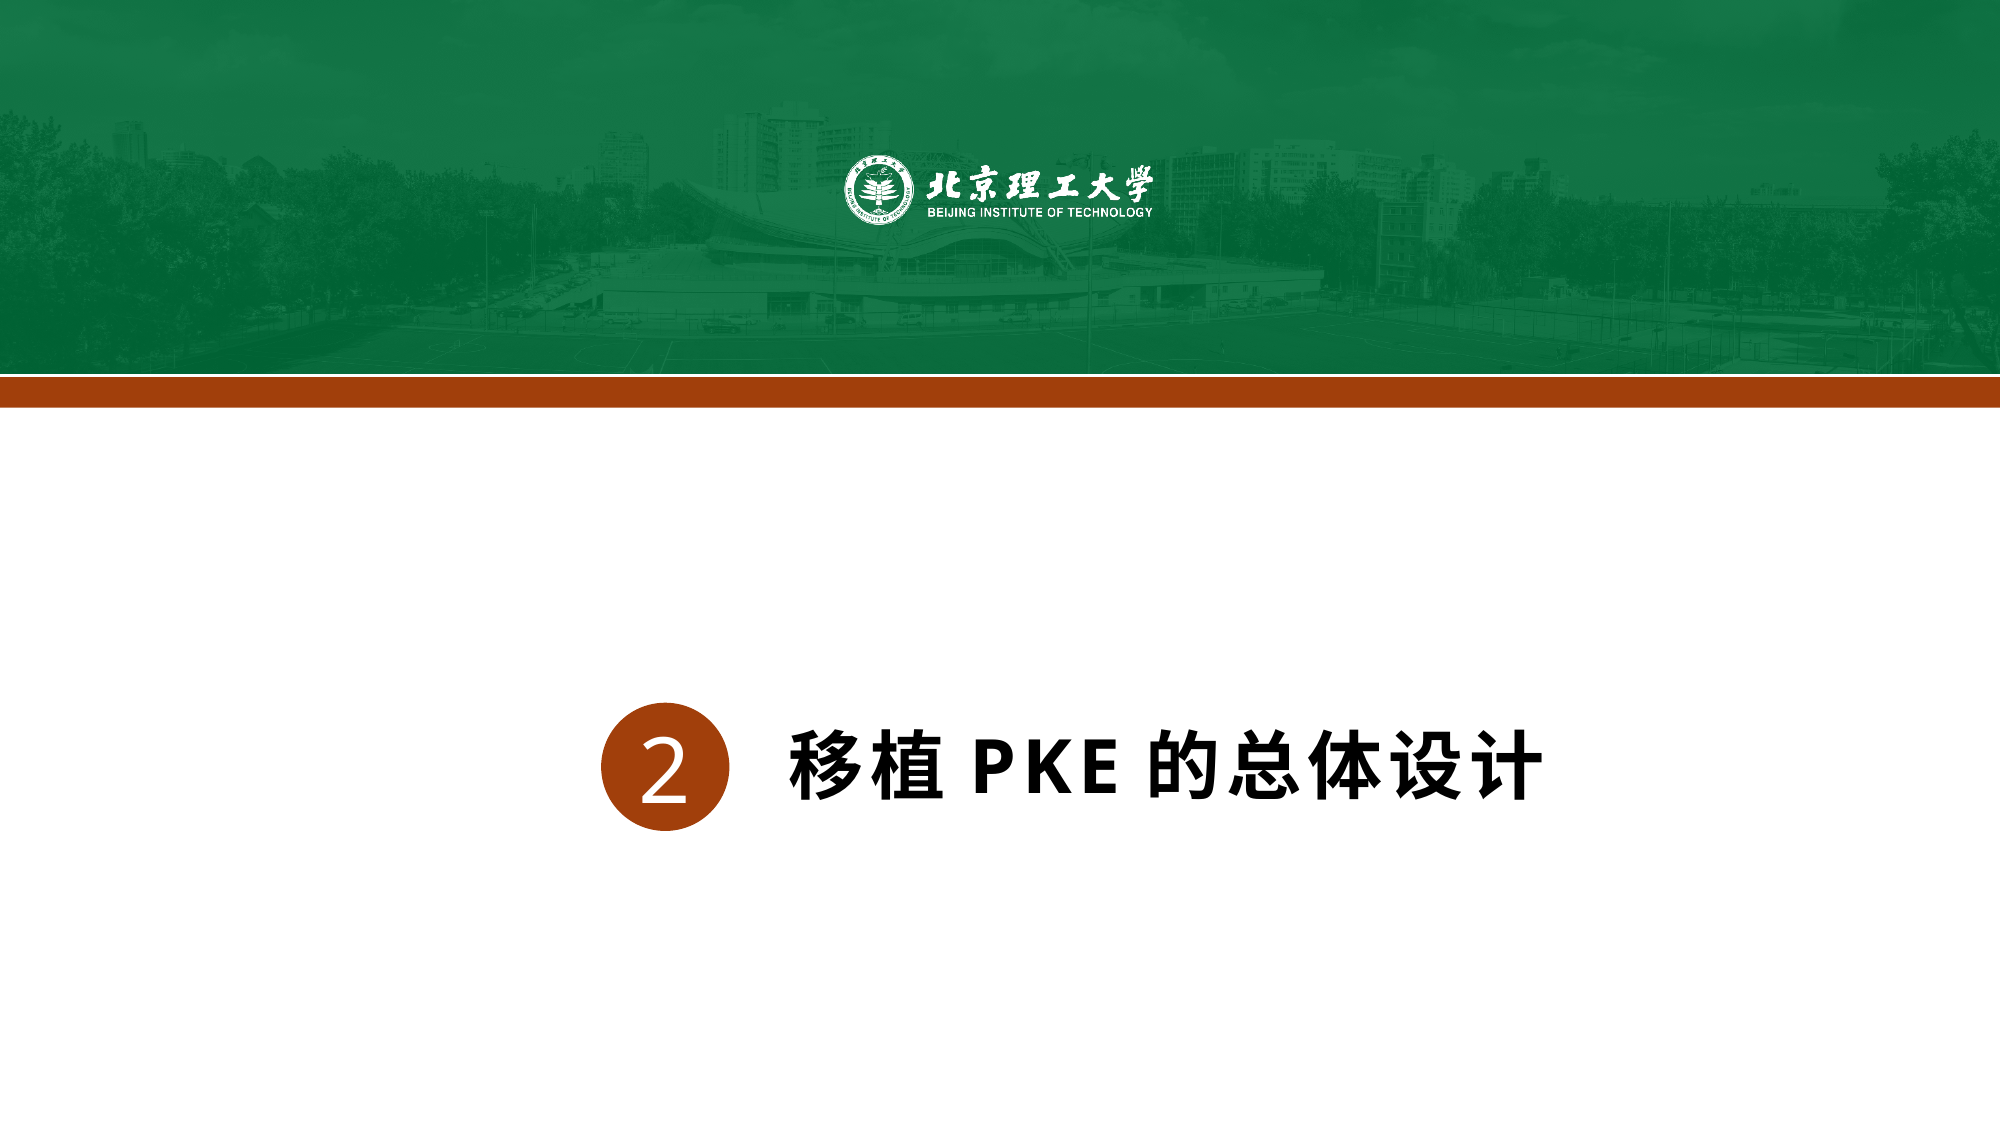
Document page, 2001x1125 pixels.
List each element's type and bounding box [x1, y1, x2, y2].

picture [824, 137, 1176, 237]
text_box [601, 702, 1557, 831]
